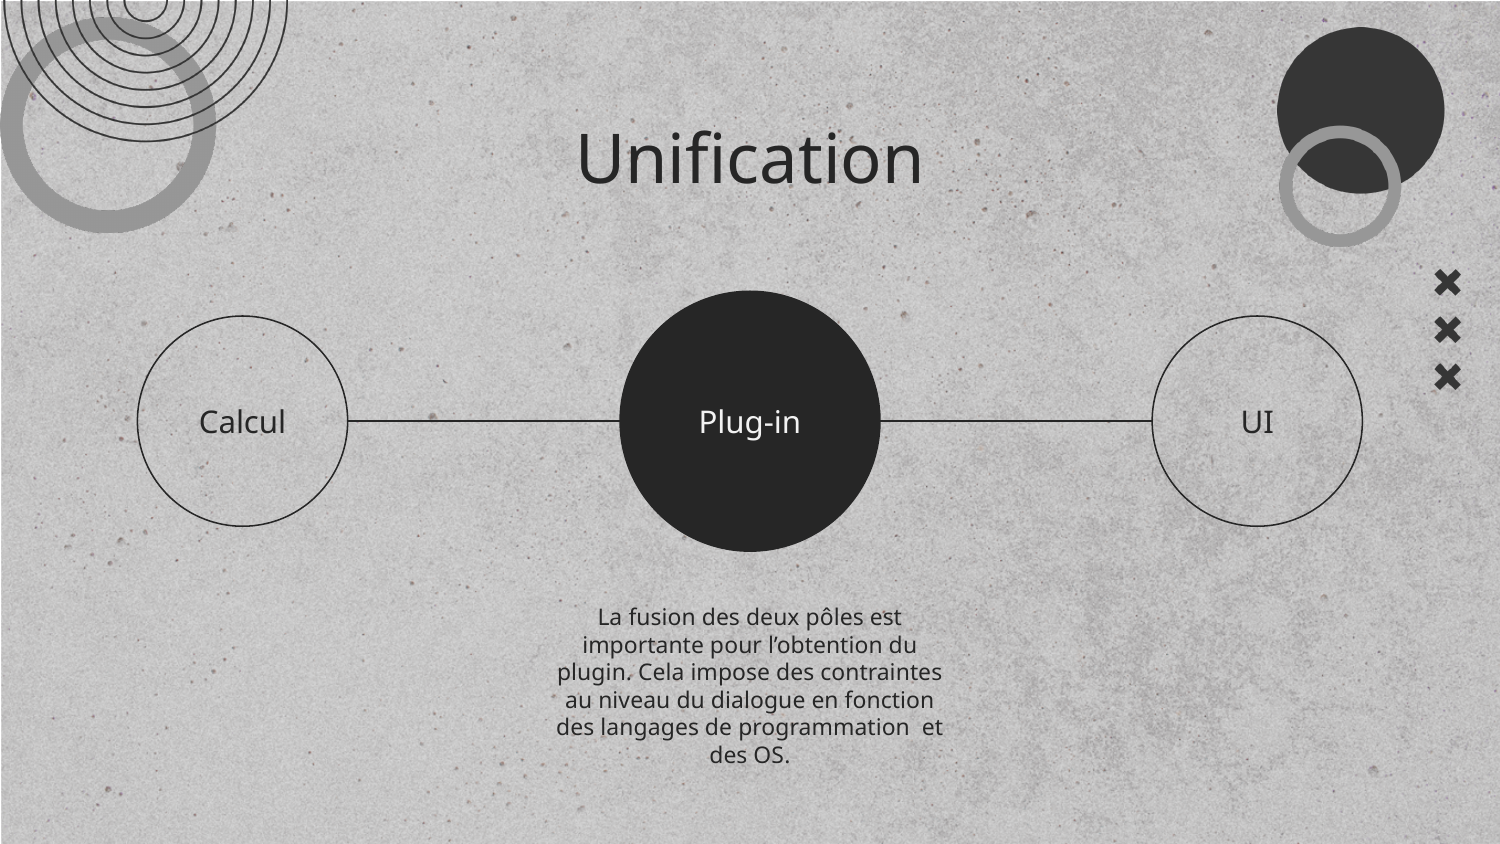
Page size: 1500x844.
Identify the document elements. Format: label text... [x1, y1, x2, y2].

text_box Unification [137, 109, 1363, 203]
picture [0, 0, 1500, 844]
text_box Plug-in [619, 290, 881, 420]
text_box Calcul [137, 316, 348, 527]
text_box La fusion des deux pôles est importante pour l’obtention du plugin. Cela impose des contraintes au niveau du dialogue en fonction des langages de programmation et des OS. [537, 597, 963, 774]
text_box Plug-in [619, 429, 881, 552]
text_box UI [1152, 316, 1363, 527]
